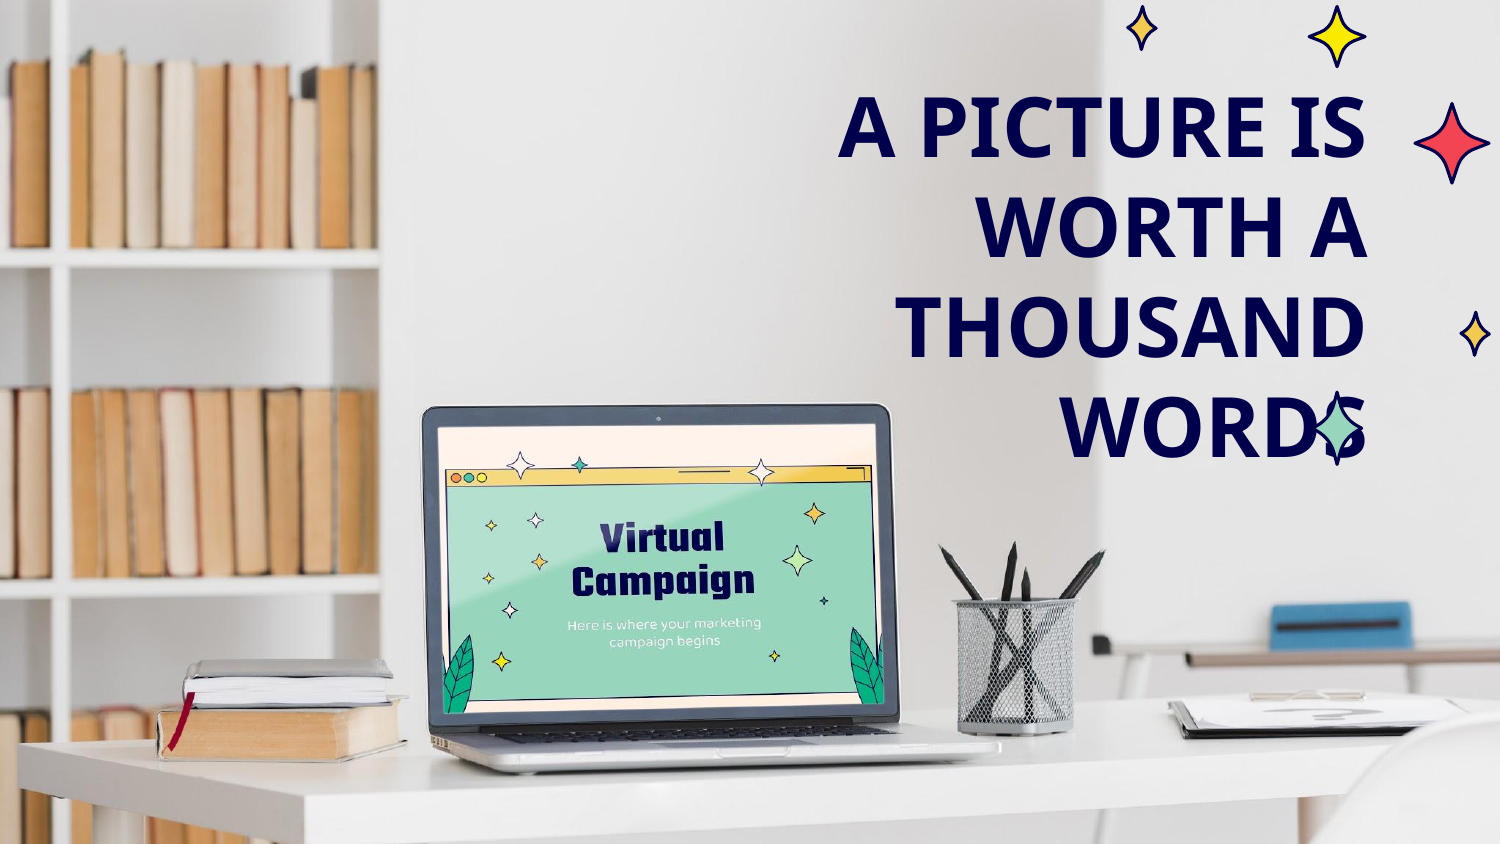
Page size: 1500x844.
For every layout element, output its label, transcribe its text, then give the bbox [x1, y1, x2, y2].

text_box [1127, 6, 1157, 50]
text_box [1415, 103, 1490, 184]
picture [0, 0, 1500, 844]
text_box [1309, 6, 1366, 67]
title A PICTURE IS WORTH A THOUSAND WORDS [750, 59, 1383, 366]
text_box [1460, 312, 1490, 356]
text_box [1312, 392, 1362, 465]
